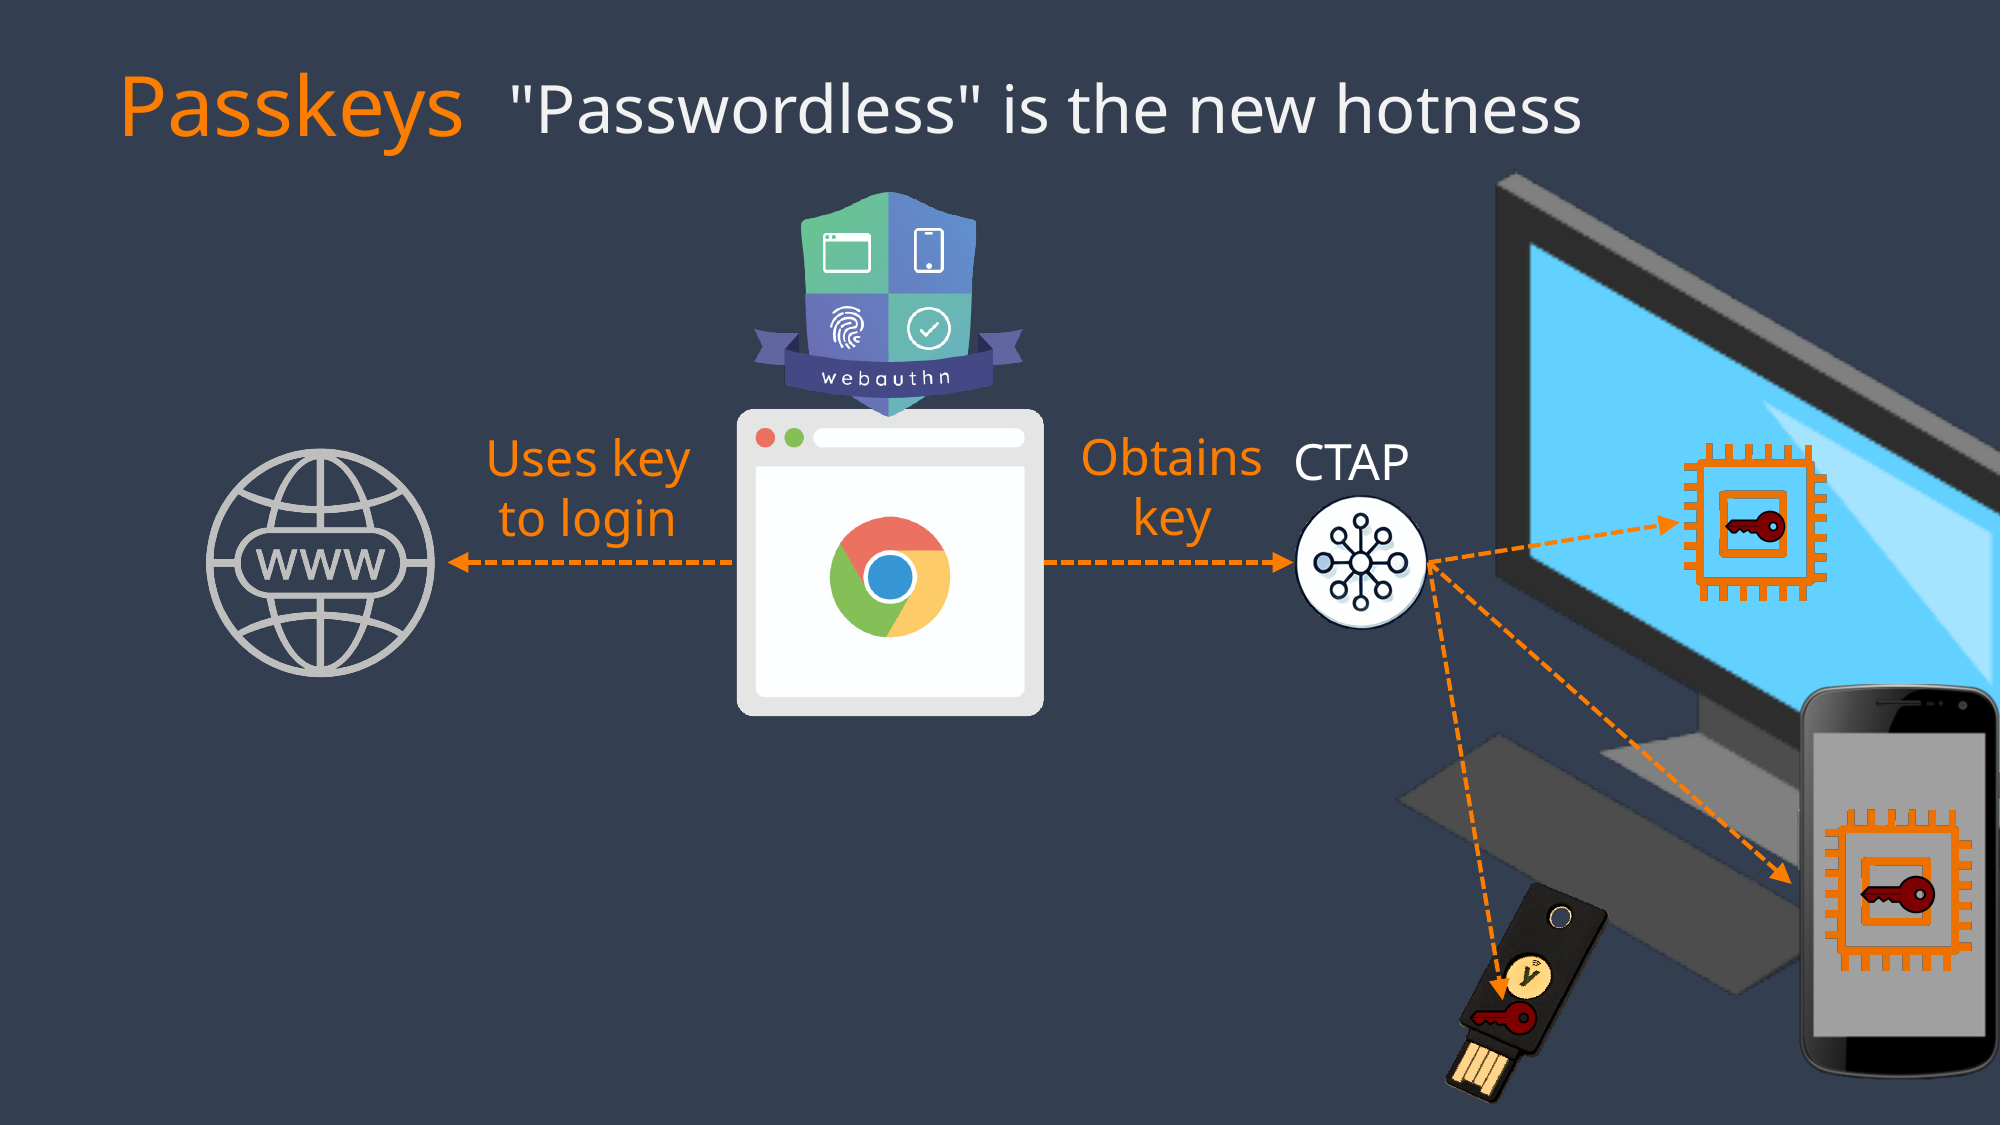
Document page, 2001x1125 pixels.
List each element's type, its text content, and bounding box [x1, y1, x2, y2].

text_box Obtains key [1045, 417, 1324, 553]
picture [197, 428, 448, 696]
text_box CTAP [1324, 422, 1376, 494]
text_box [1503, 562, 1792, 884]
picture [1293, 150, 2000, 1125]
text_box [1428, 522, 1680, 562]
picture [732, 191, 1045, 721]
text_box [0, 0, 2000, 160]
text_box "Passwordless" is the new hotness [493, 59, 1600, 155]
text_box Uses key to login [347, 419, 732, 554]
text_box Passkeys [102, 45, 1150, 161]
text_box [1428, 562, 1503, 1001]
